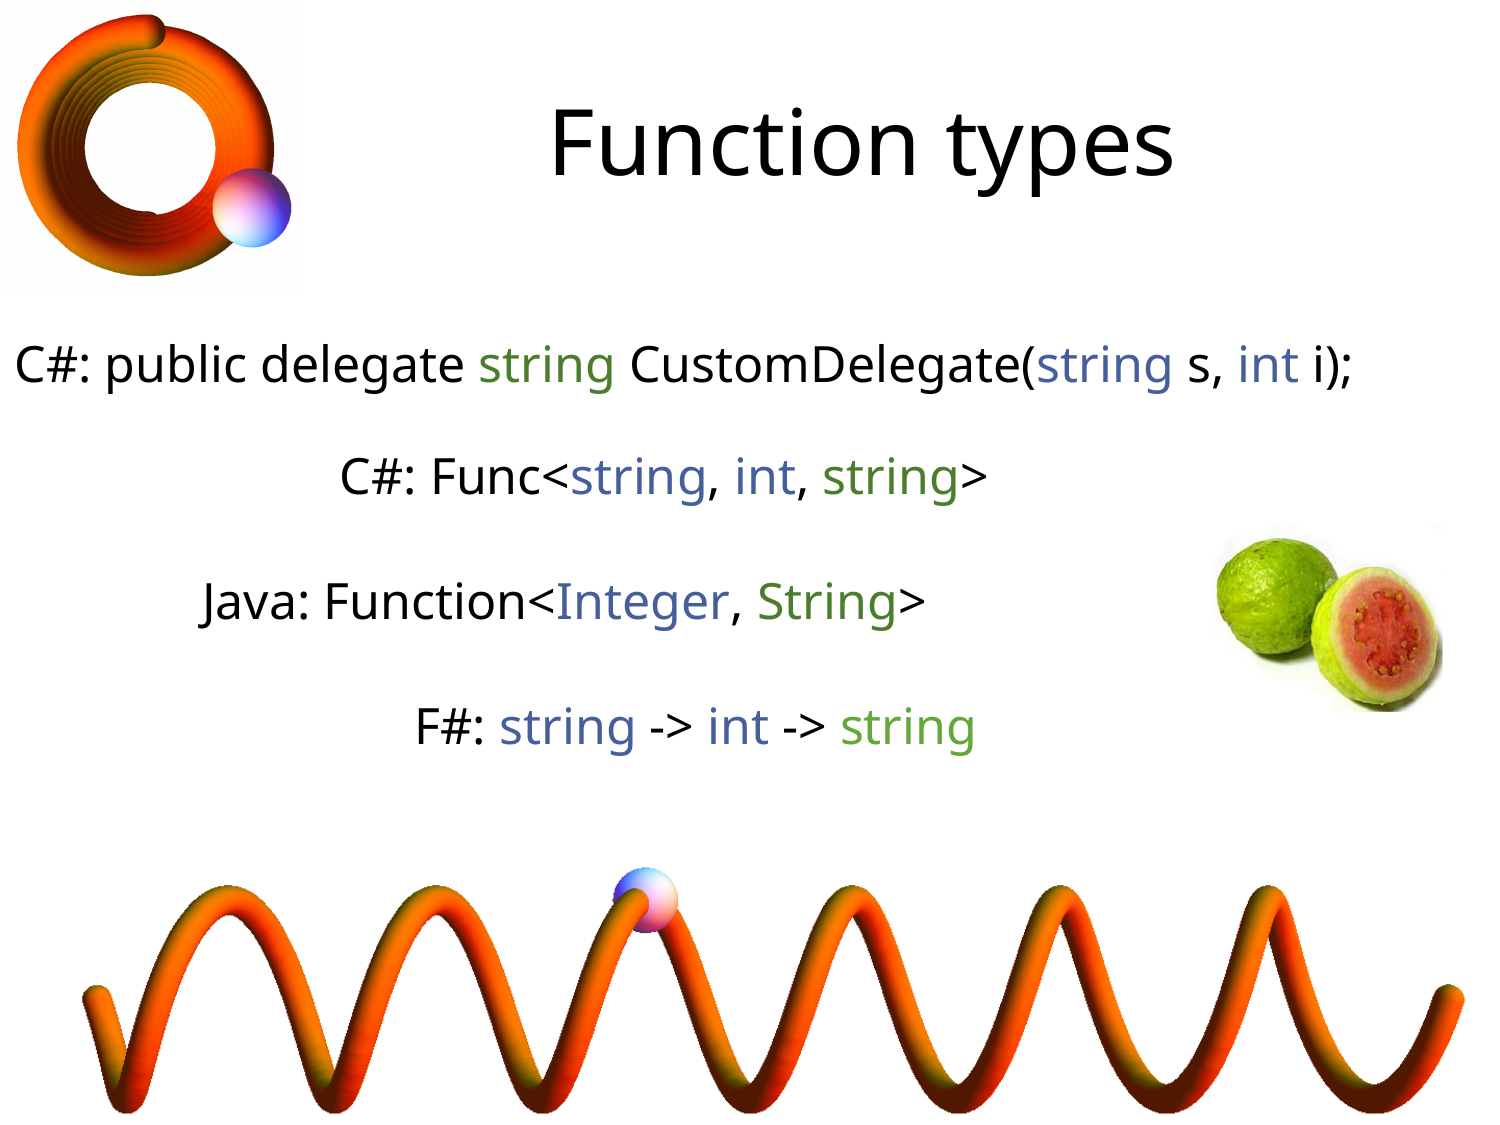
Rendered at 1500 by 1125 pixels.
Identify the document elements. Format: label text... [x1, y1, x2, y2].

text_box C#: Func<string, int, string> [324, 437, 1250, 513]
picture [0, 857, 1500, 1125]
picture [1212, 524, 1443, 717]
text_box F#: string -> int -> string [399, 687, 1325, 763]
picture [0, 0, 301, 295]
text_box Java: Function<Integer, String> [187, 562, 1207, 638]
title Function types [304, 45, 1500, 233]
text_box C#: public delegate string CustomDelegate(string s, int i); [0, 324, 1500, 400]
